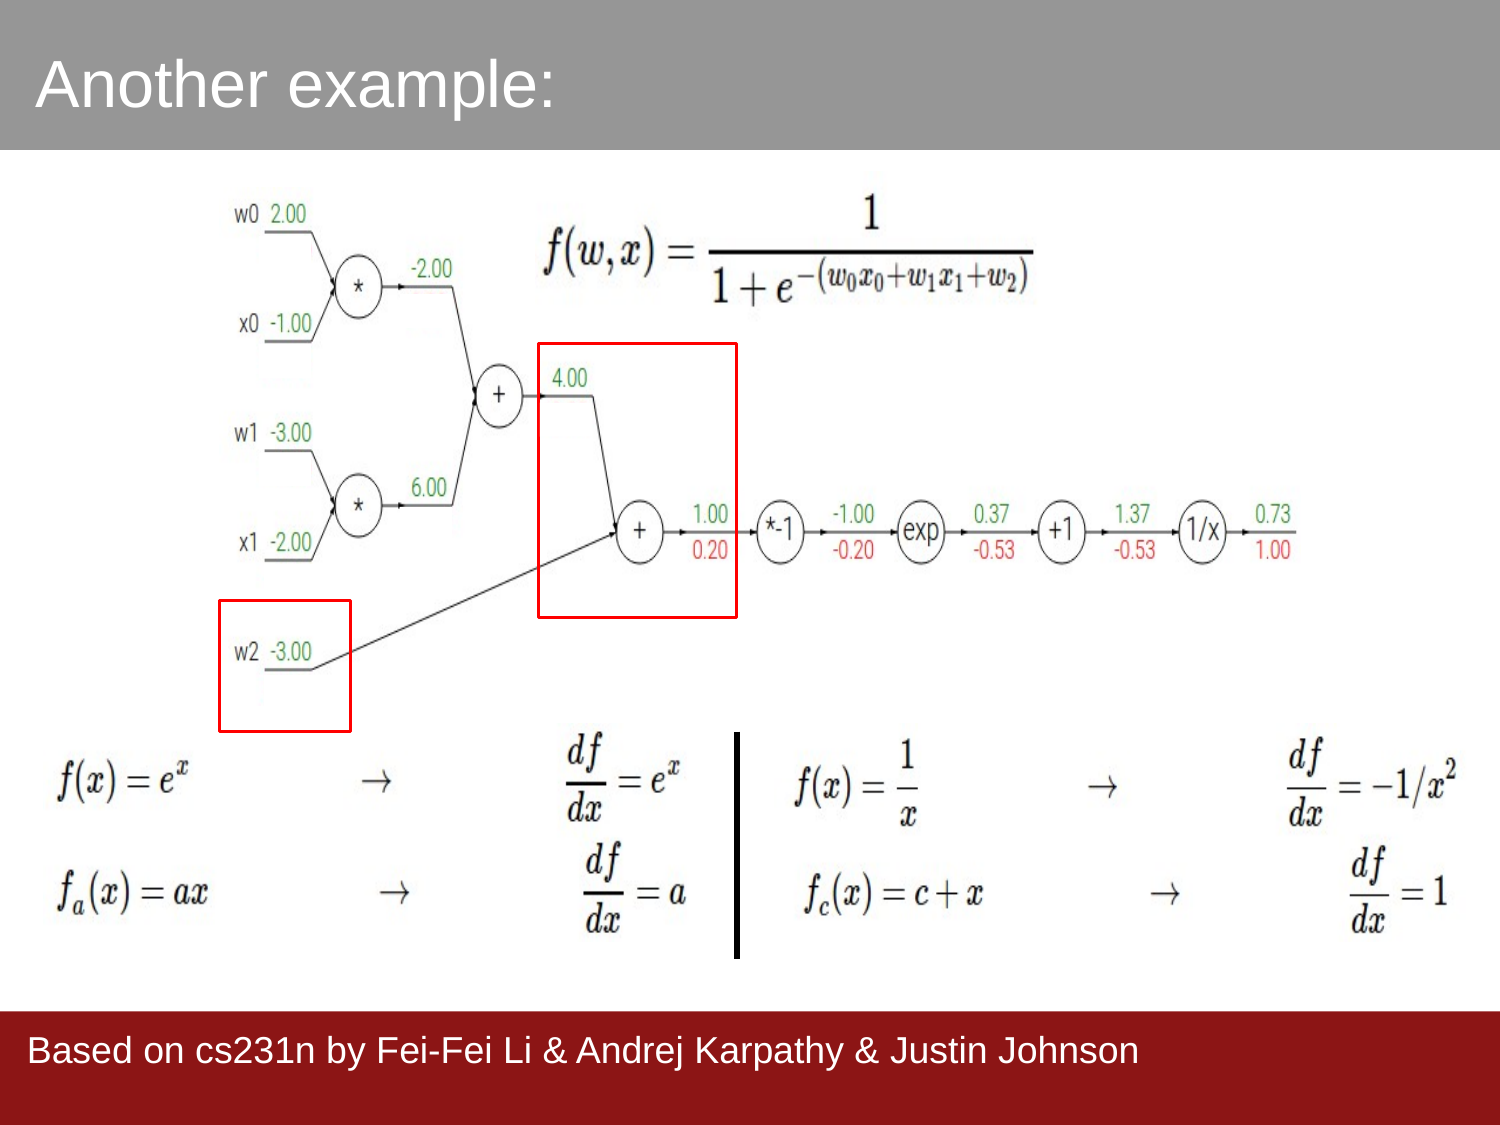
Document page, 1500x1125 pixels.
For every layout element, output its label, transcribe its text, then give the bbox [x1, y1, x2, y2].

picture [219, 171, 1301, 707]
text_box [219, 713, 351, 720]
picture [774, 723, 1474, 942]
picture [43, 723, 700, 942]
text_box Another example: [20, 25, 724, 112]
